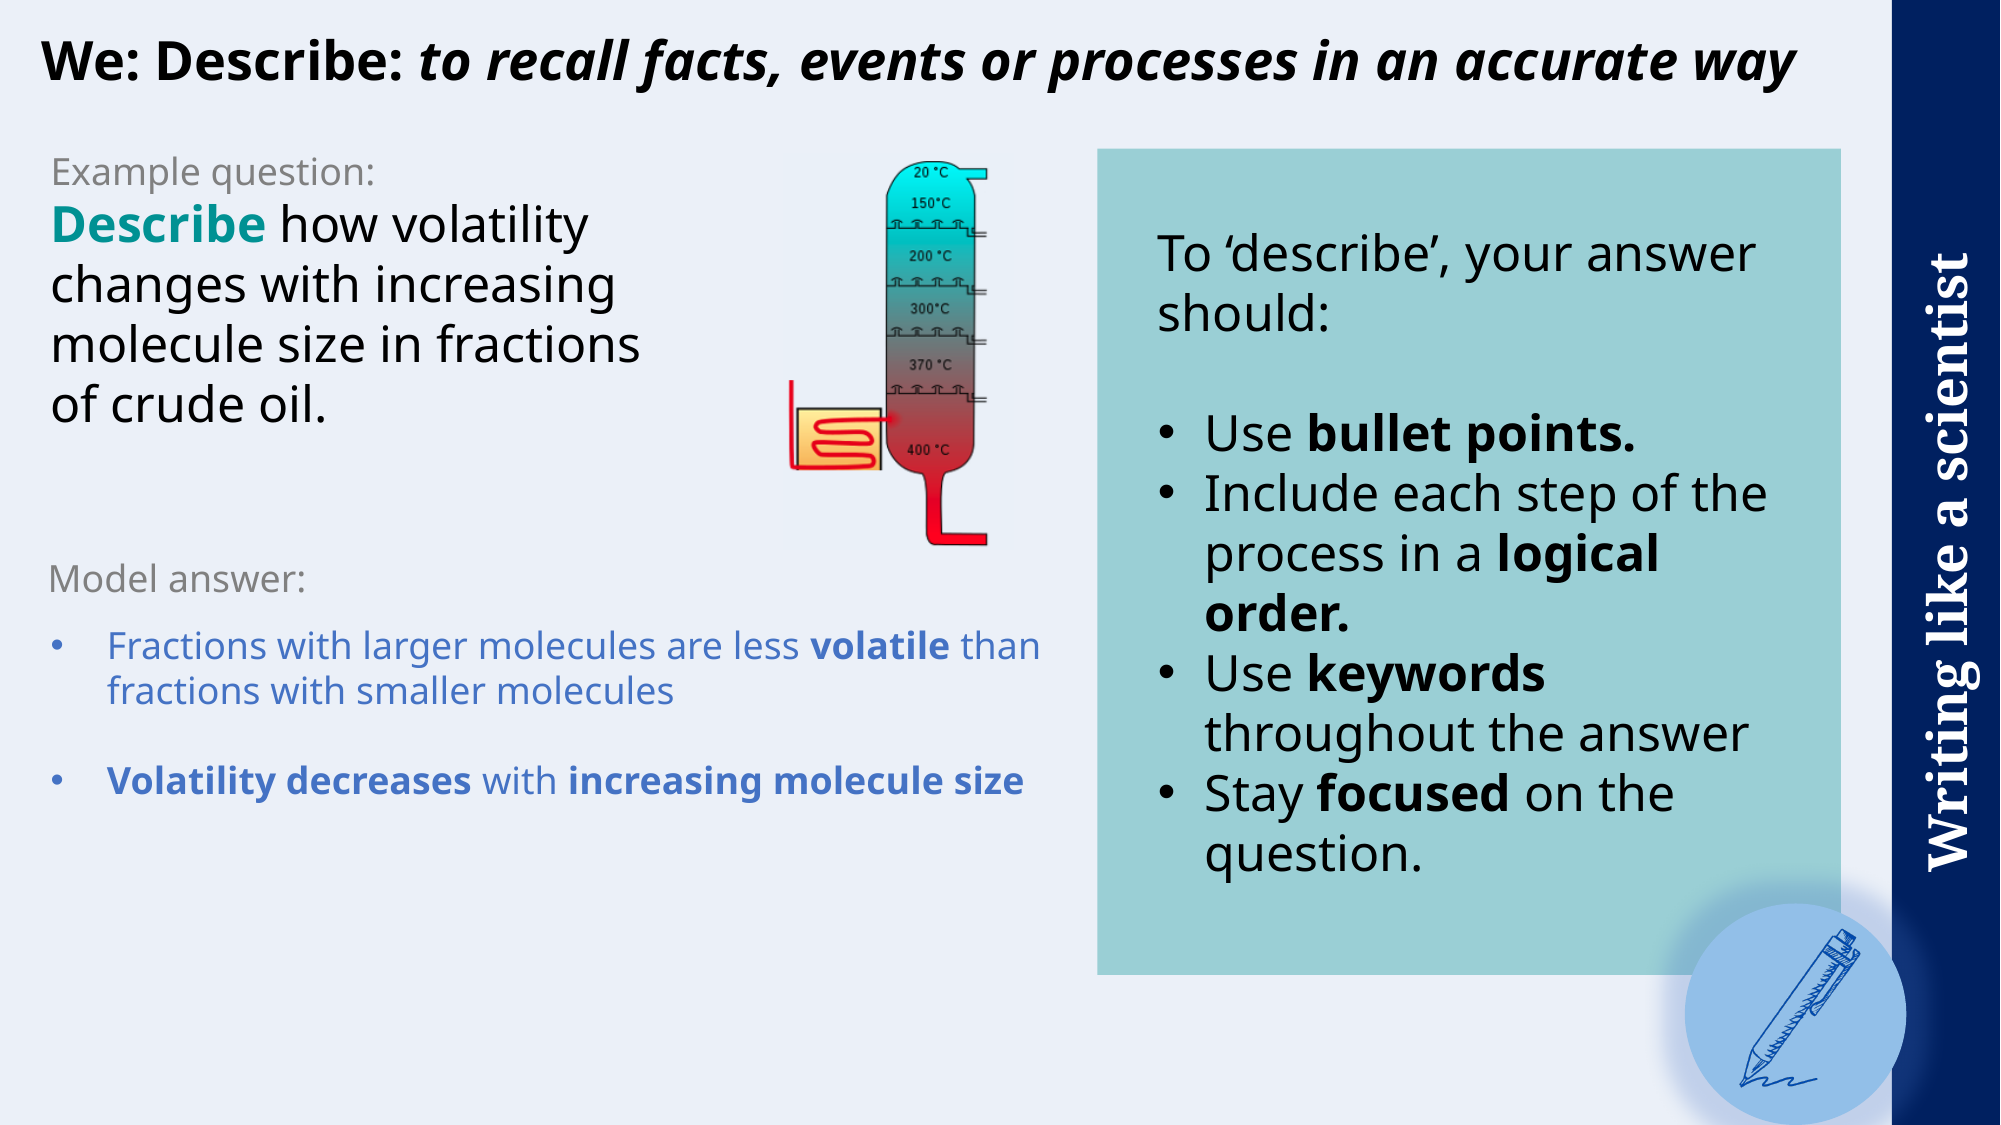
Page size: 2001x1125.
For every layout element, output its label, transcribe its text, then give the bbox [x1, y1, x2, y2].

text_box Model answer: [32, 547, 417, 608]
text_box Fractions with larger molecules are less volatile than fractions with smaller molecules Volatility decreases with increasing molecule size [35, 614, 1081, 810]
picture [783, 153, 1014, 550]
text_box Describe how volatility changes with increasing molecule size in fractions of crude oil. [35, 185, 696, 441]
text_box To ‘describe’, your answer should: Use bullet points. Include each step of the process in a logical order. Use keywords throughout the answer Stay focused on the question. [1143, 214, 1823, 890]
text_box Example question: [35, 140, 445, 201]
picture [1687, 913, 1882, 1108]
text_box We: Describe: to recall facts, events or processes in an accurate way [41, 16, 1882, 93]
